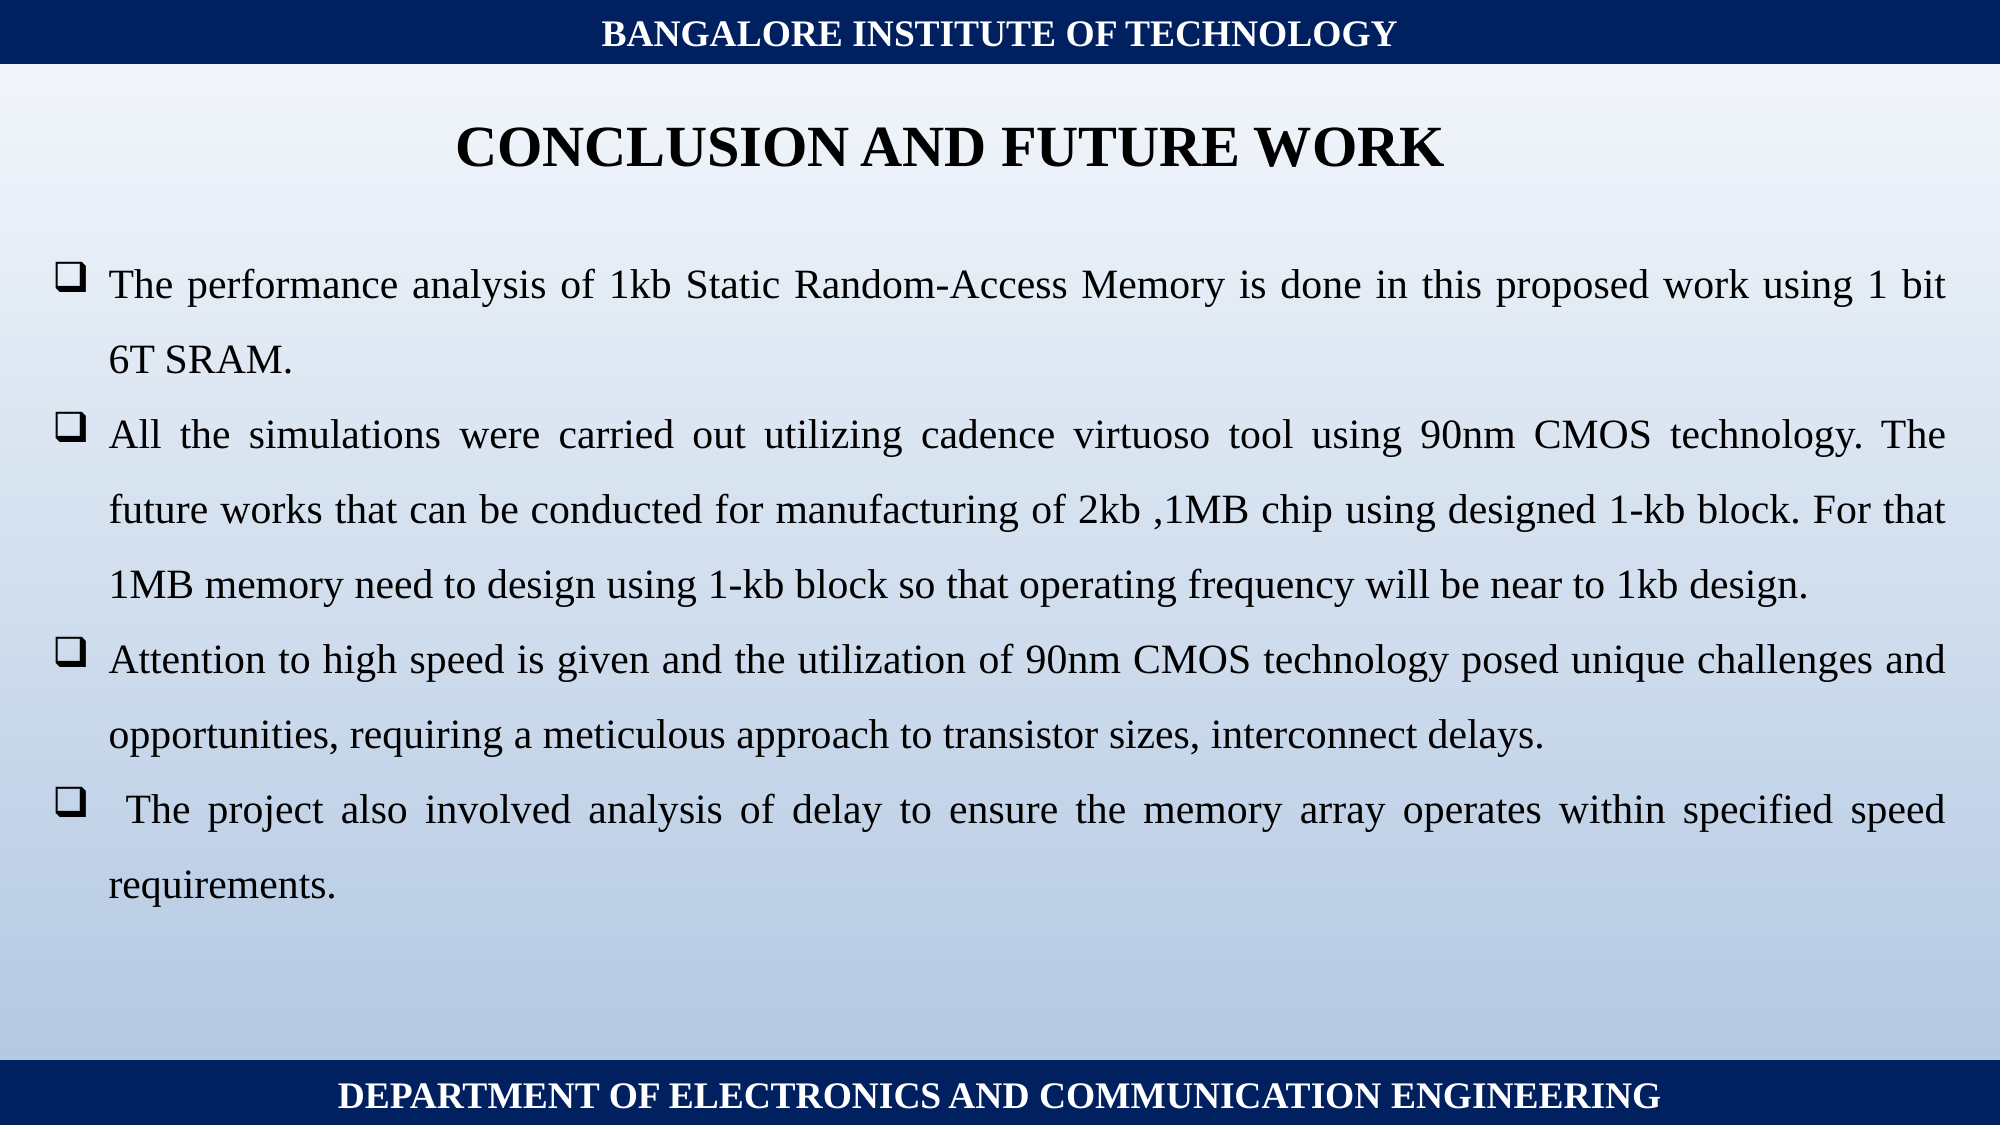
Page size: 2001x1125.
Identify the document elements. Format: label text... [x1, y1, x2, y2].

text_box BANGALORE INSTITUTE OF TECHNOLOGY [0, 0, 2000, 64]
text_box The performance analysis of 1kb Static Random-Access Memory is done in this proposed work using 1 bit 6T SRAM. All the simulations were carried out utilizing cadence virtuoso tool using 90nm CMOS technology. The future works that can be conducted for manufacturing of 2kb ,1MB chip using designed 1-kb block. For that 1MB memory need to design using 1-kb block so that operating frequency will be near to 1kb design. Attention to high speed is given and the utilization of 90nm CMOS technology posed unique challenges and opportunities, requiring a meticulous approach to transistor sizes, interconnect delays. The project also involved analysis of delay to ensure the memory array operates within specified speed requirements. [37, 224, 1963, 915]
text_box CONCLUSION AND FUTURE WORK [399, 100, 1500, 186]
text_box DEPARTMENT OF ELECTRONICS AND COMMUNICATION ENGINEERING [0, 1060, 2000, 1125]
